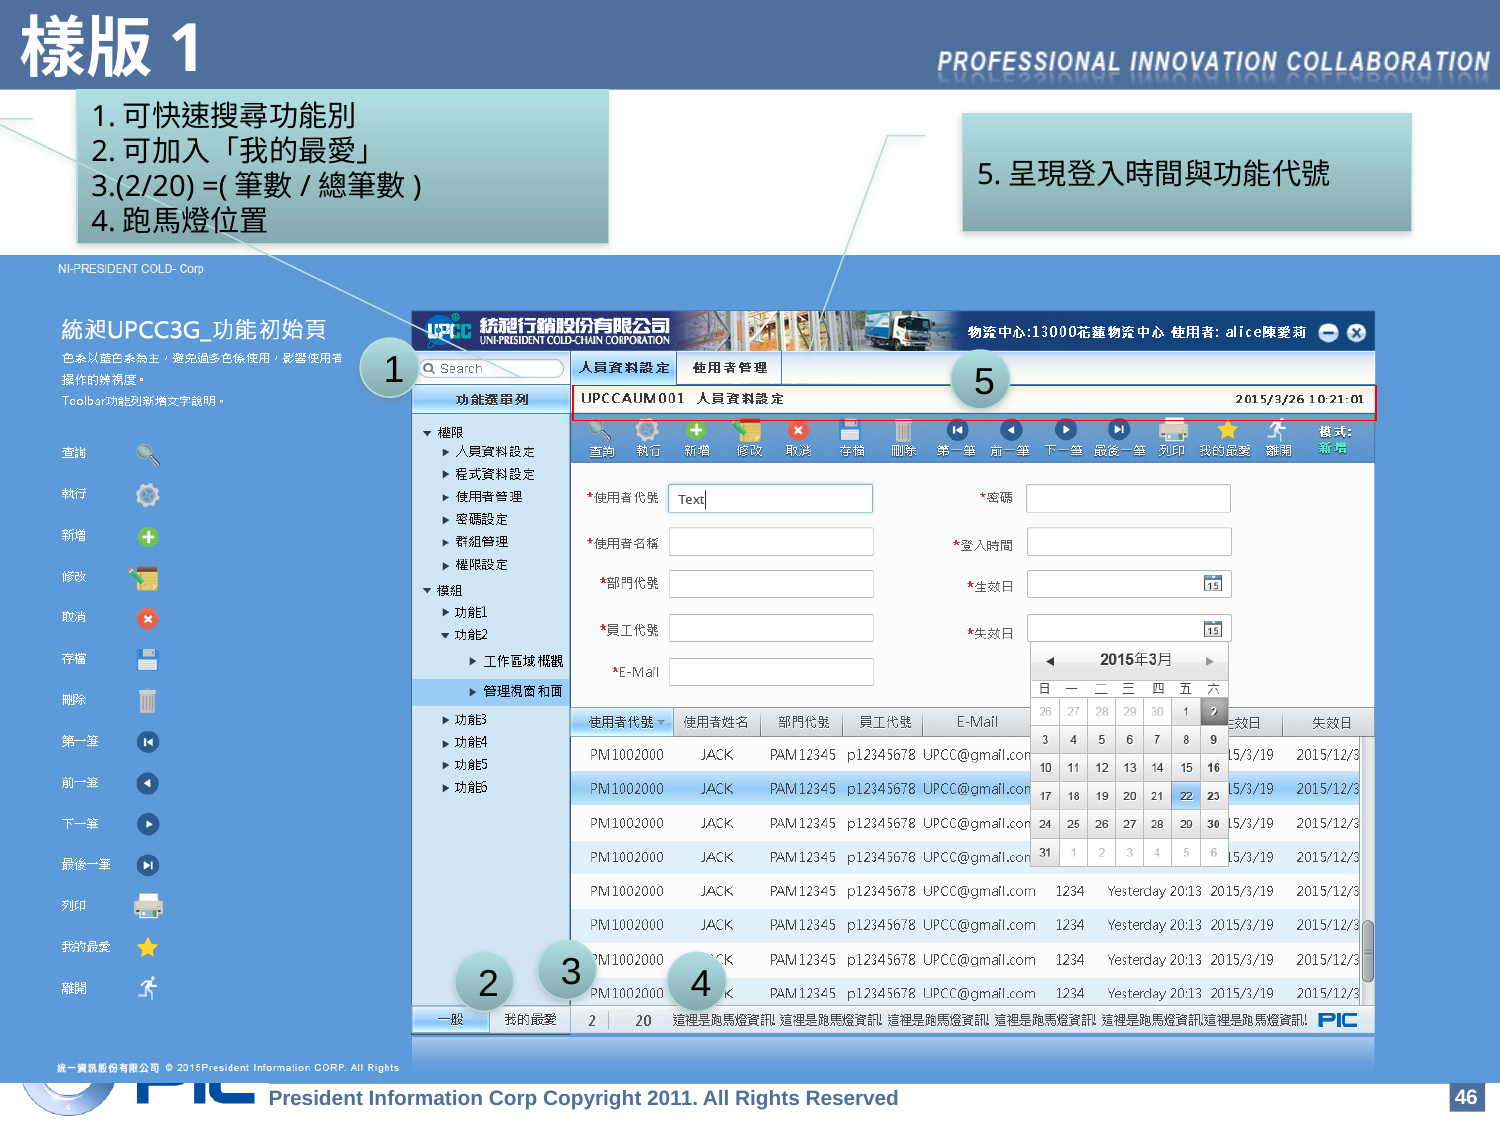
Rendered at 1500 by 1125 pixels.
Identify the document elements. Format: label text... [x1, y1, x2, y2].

text_box 1.可快速搜尋功能別 2.可加入「我的最愛」 3.(2/20) =(筆數/總筆數) 4.跑馬燈位置 [0, 90, 609, 253]
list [0, 255, 1500, 1083]
text_box 5.呈現登入時間與功能代號 [962, 113, 1412, 232]
title 樣版1 [4, 0, 869, 91]
picture [0, 1083, 1500, 1125]
picture [0, 0, 1500, 255]
